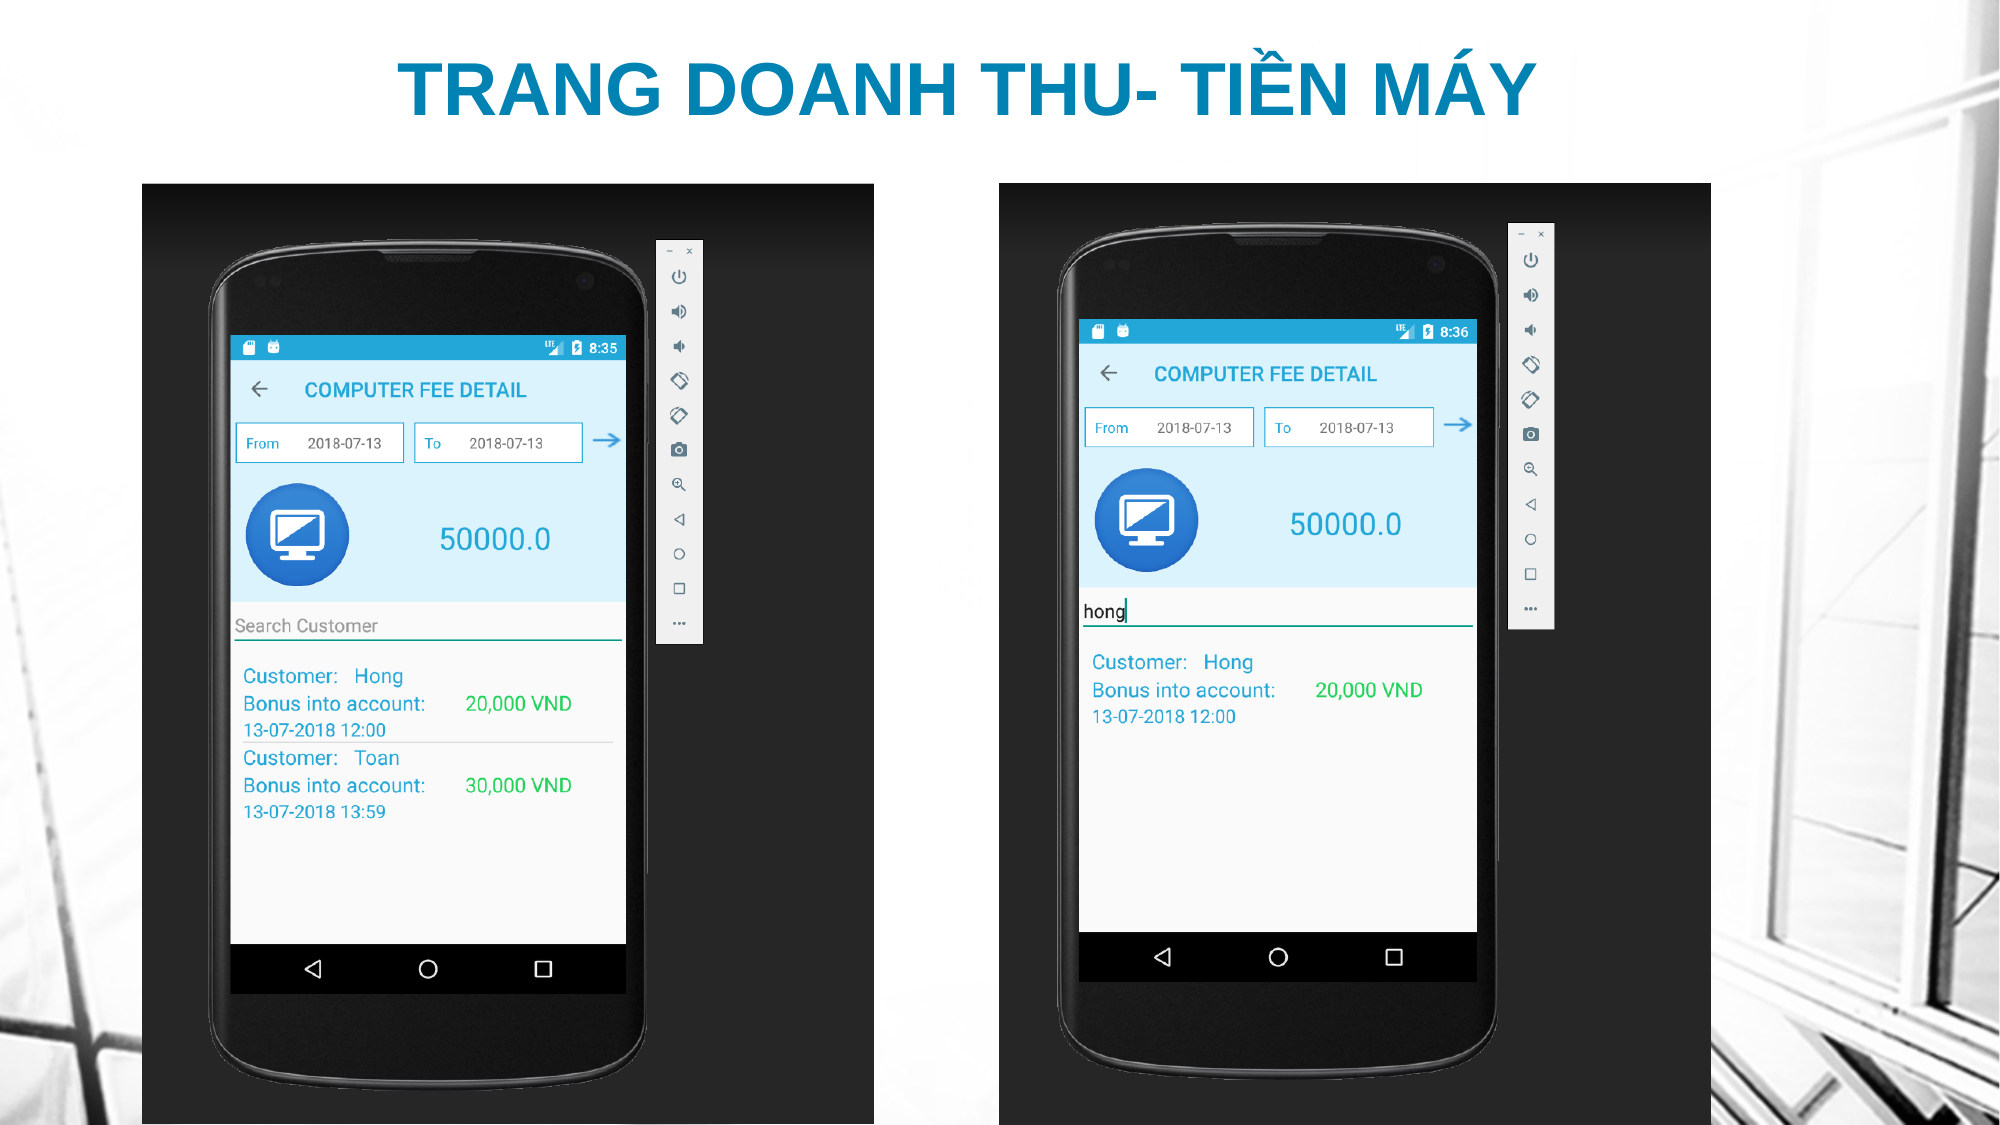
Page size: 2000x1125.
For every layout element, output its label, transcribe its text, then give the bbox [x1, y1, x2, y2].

picture [0, 0, 2000, 1125]
title TRANG DOANH THU- TIỀN MÁY [162, 12, 1775, 138]
